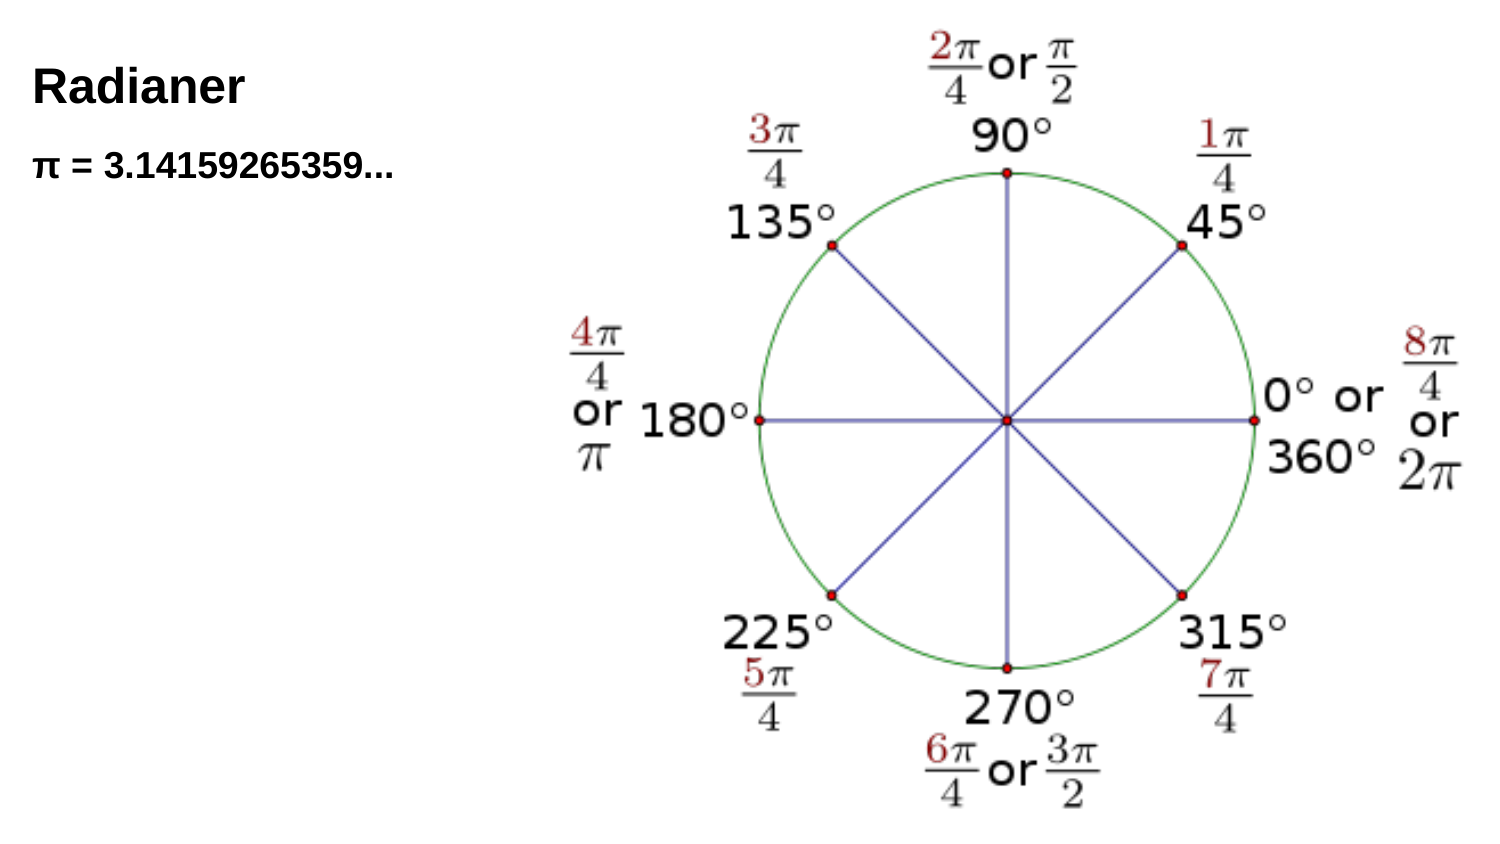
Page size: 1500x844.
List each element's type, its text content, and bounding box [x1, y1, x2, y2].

text_box Radianer [17, 38, 421, 126]
picture [561, 25, 1473, 819]
text_box π = 3.14159265359... [17, 126, 556, 608]
